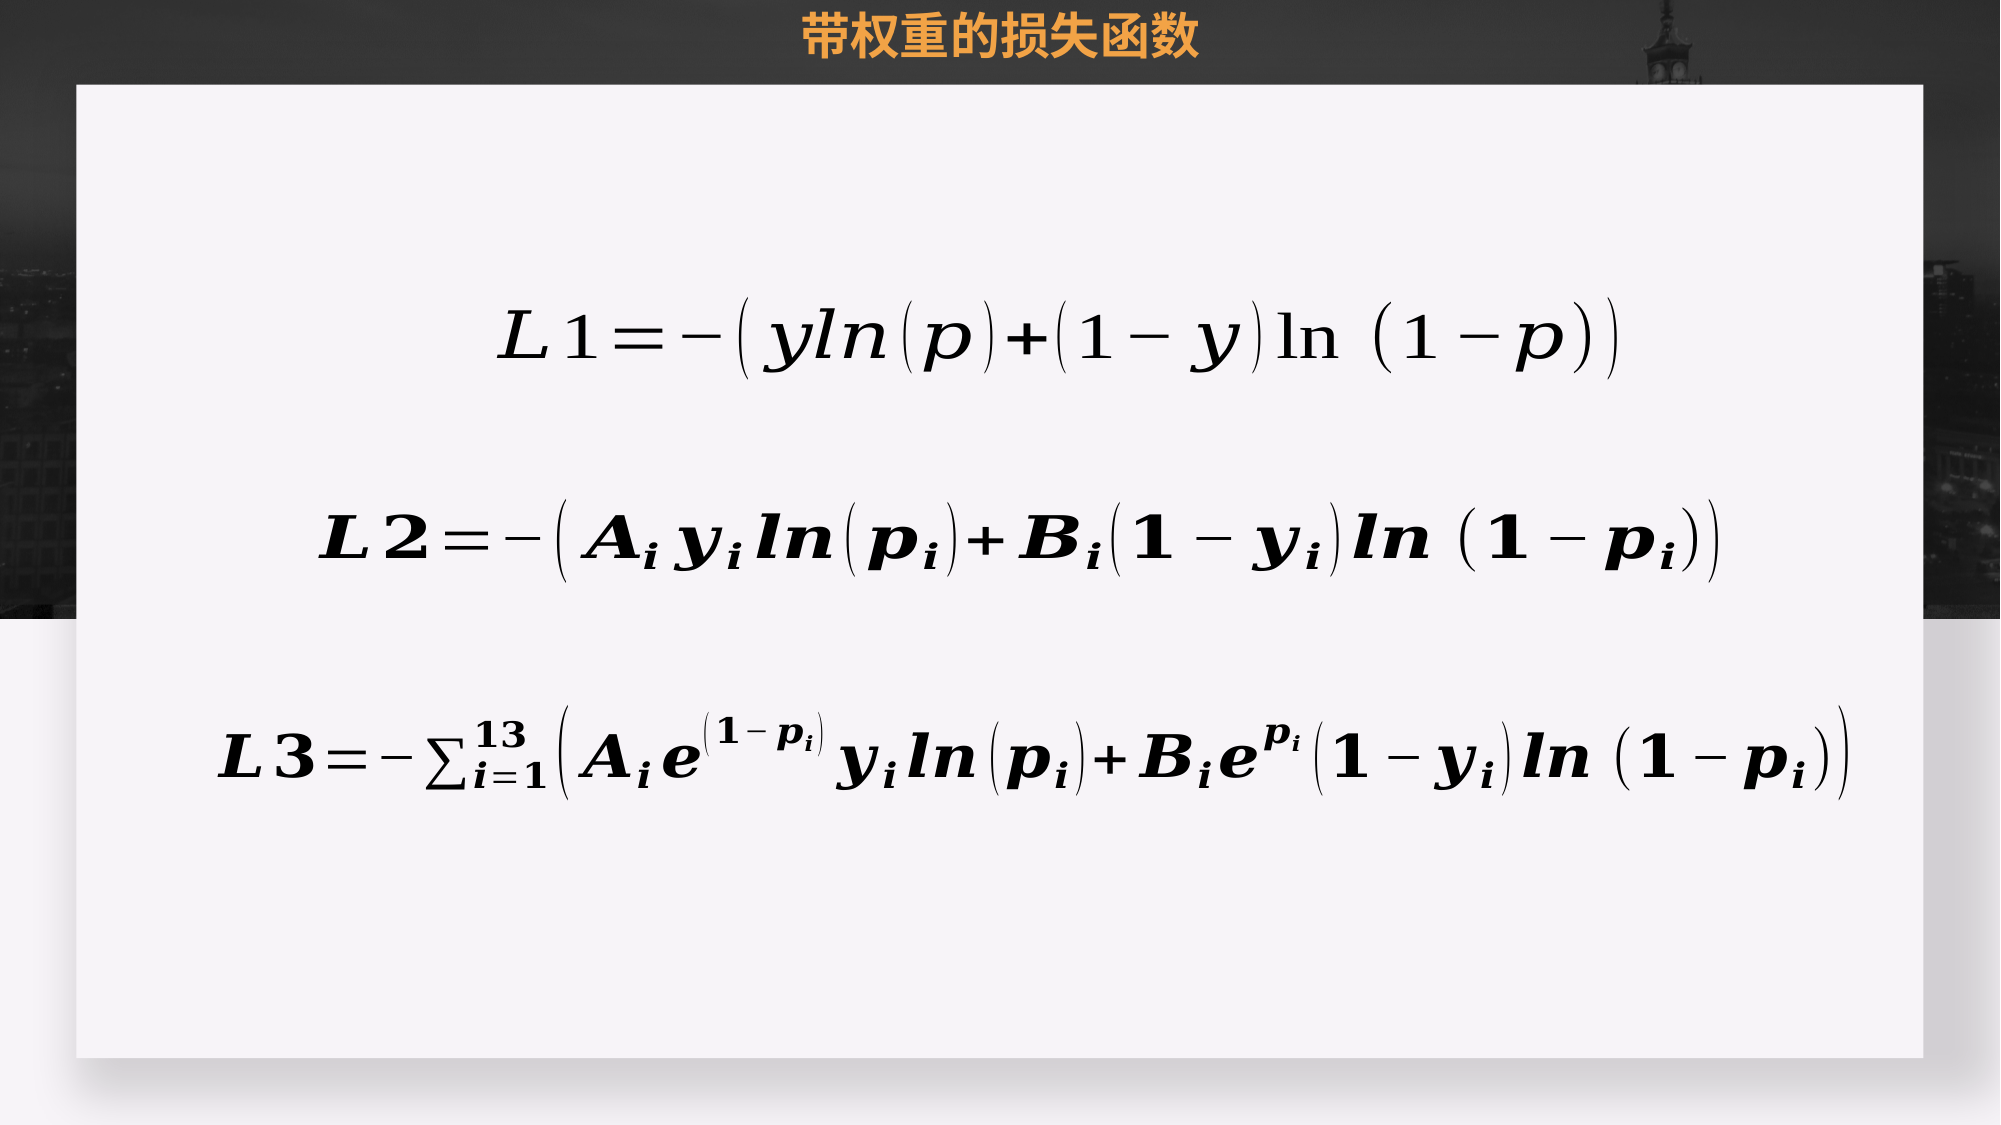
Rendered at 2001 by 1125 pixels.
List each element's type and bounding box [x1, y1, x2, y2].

text_box [75, 619, 1924, 1059]
picture [0, 0, 2000, 619]
